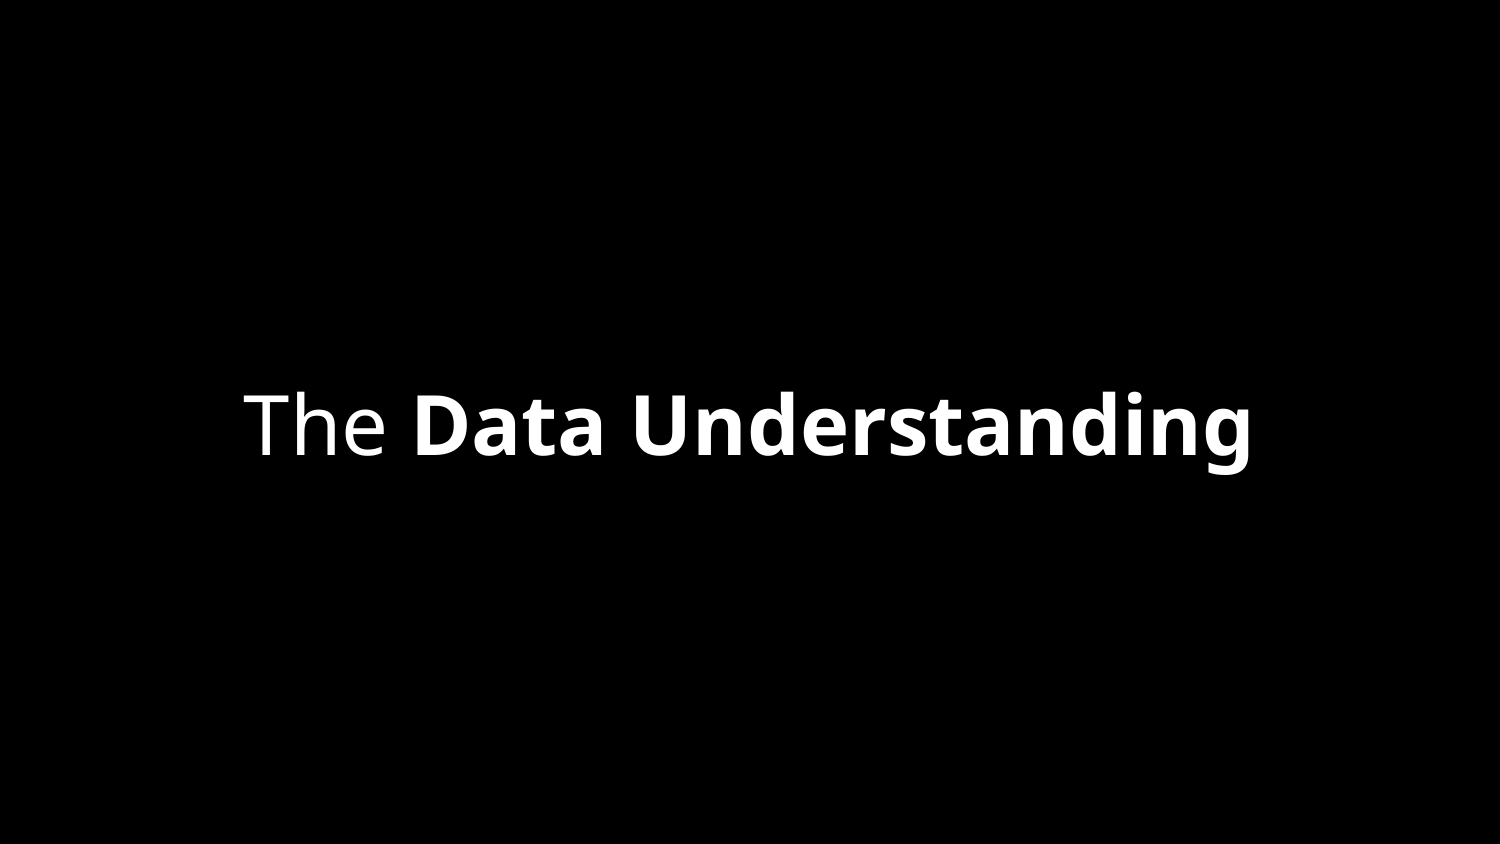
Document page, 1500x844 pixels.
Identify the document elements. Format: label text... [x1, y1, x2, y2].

title The Data Understanding [51, 352, 1449, 491]
